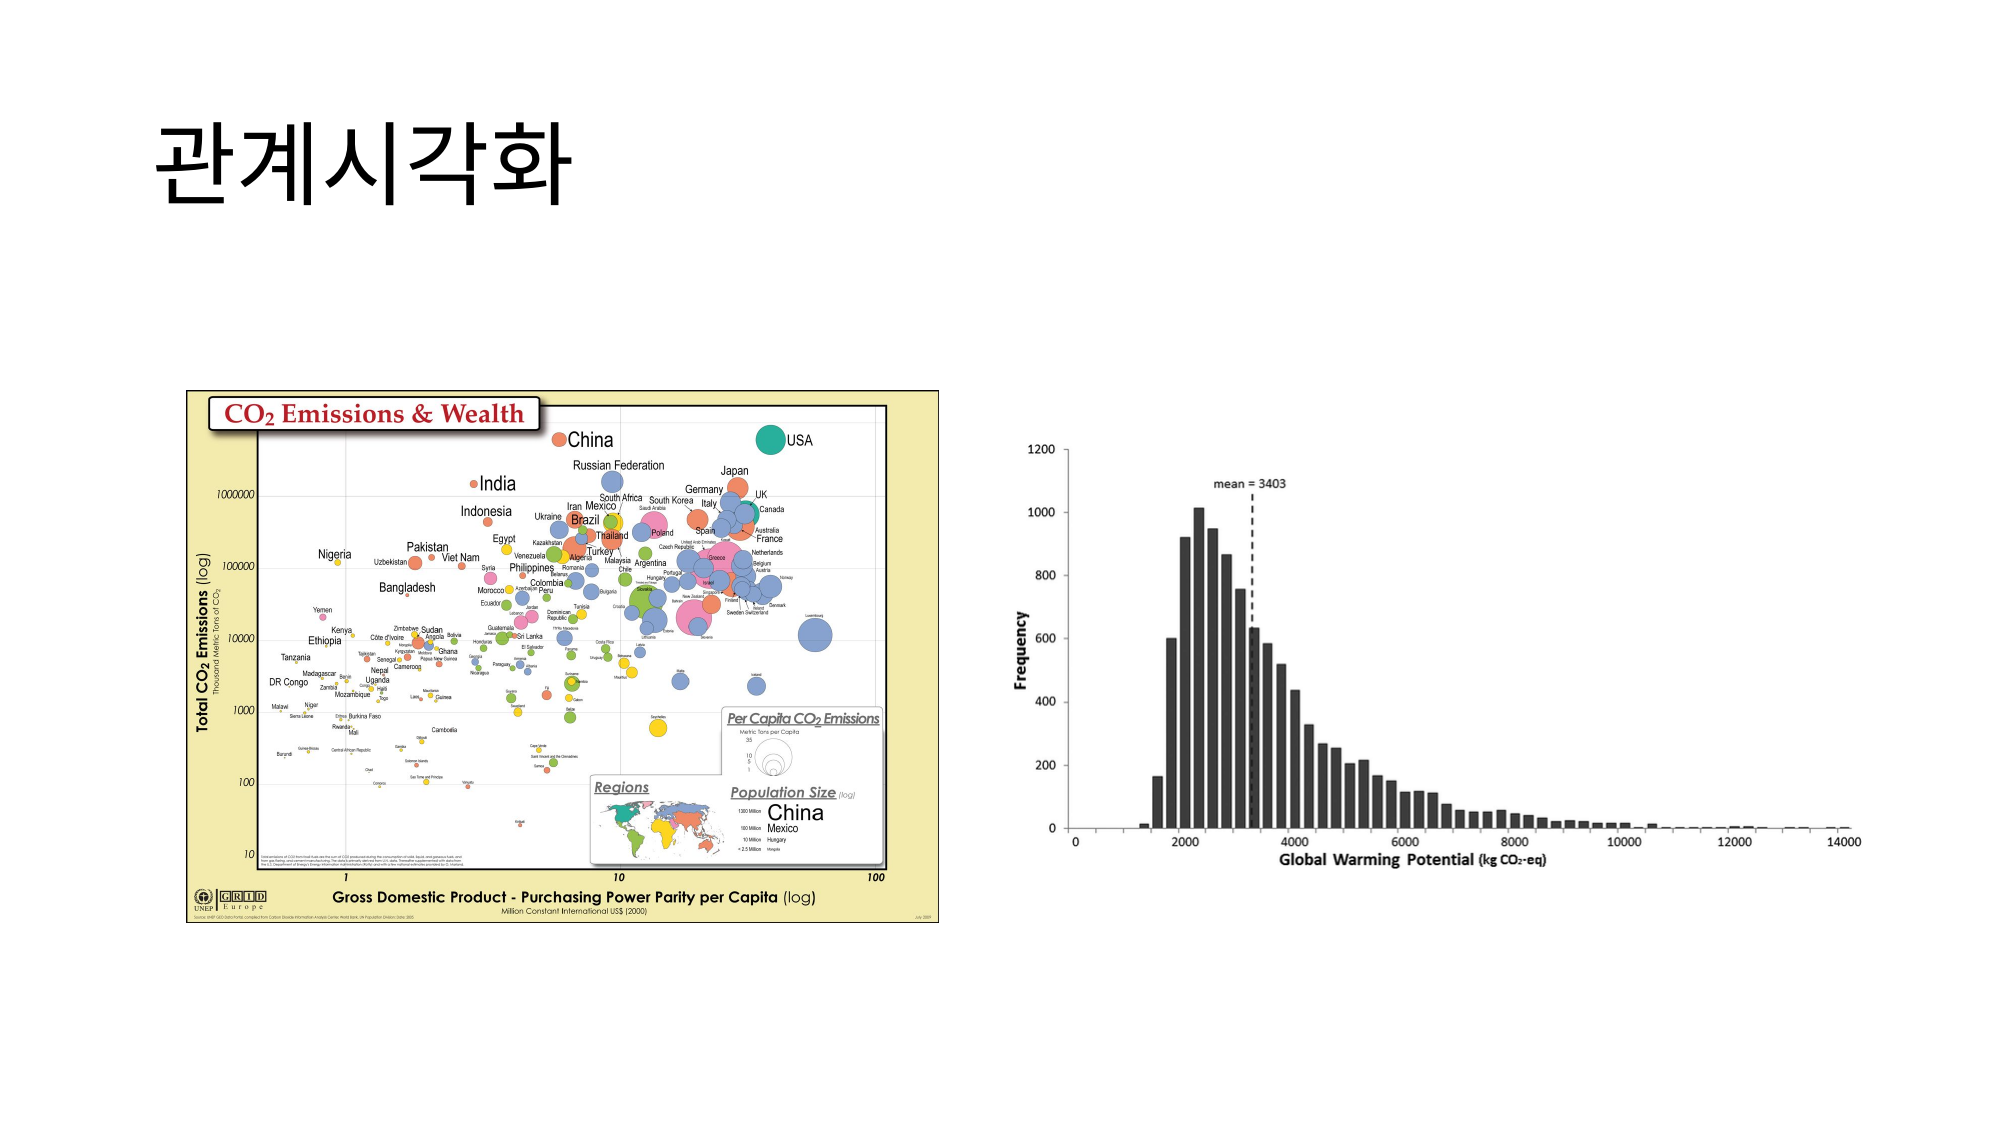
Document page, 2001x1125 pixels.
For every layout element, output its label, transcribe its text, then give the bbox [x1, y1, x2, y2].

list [1012, 443, 1863, 870]
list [186, 390, 939, 923]
title 관계시각화 [137, 59, 1863, 278]
